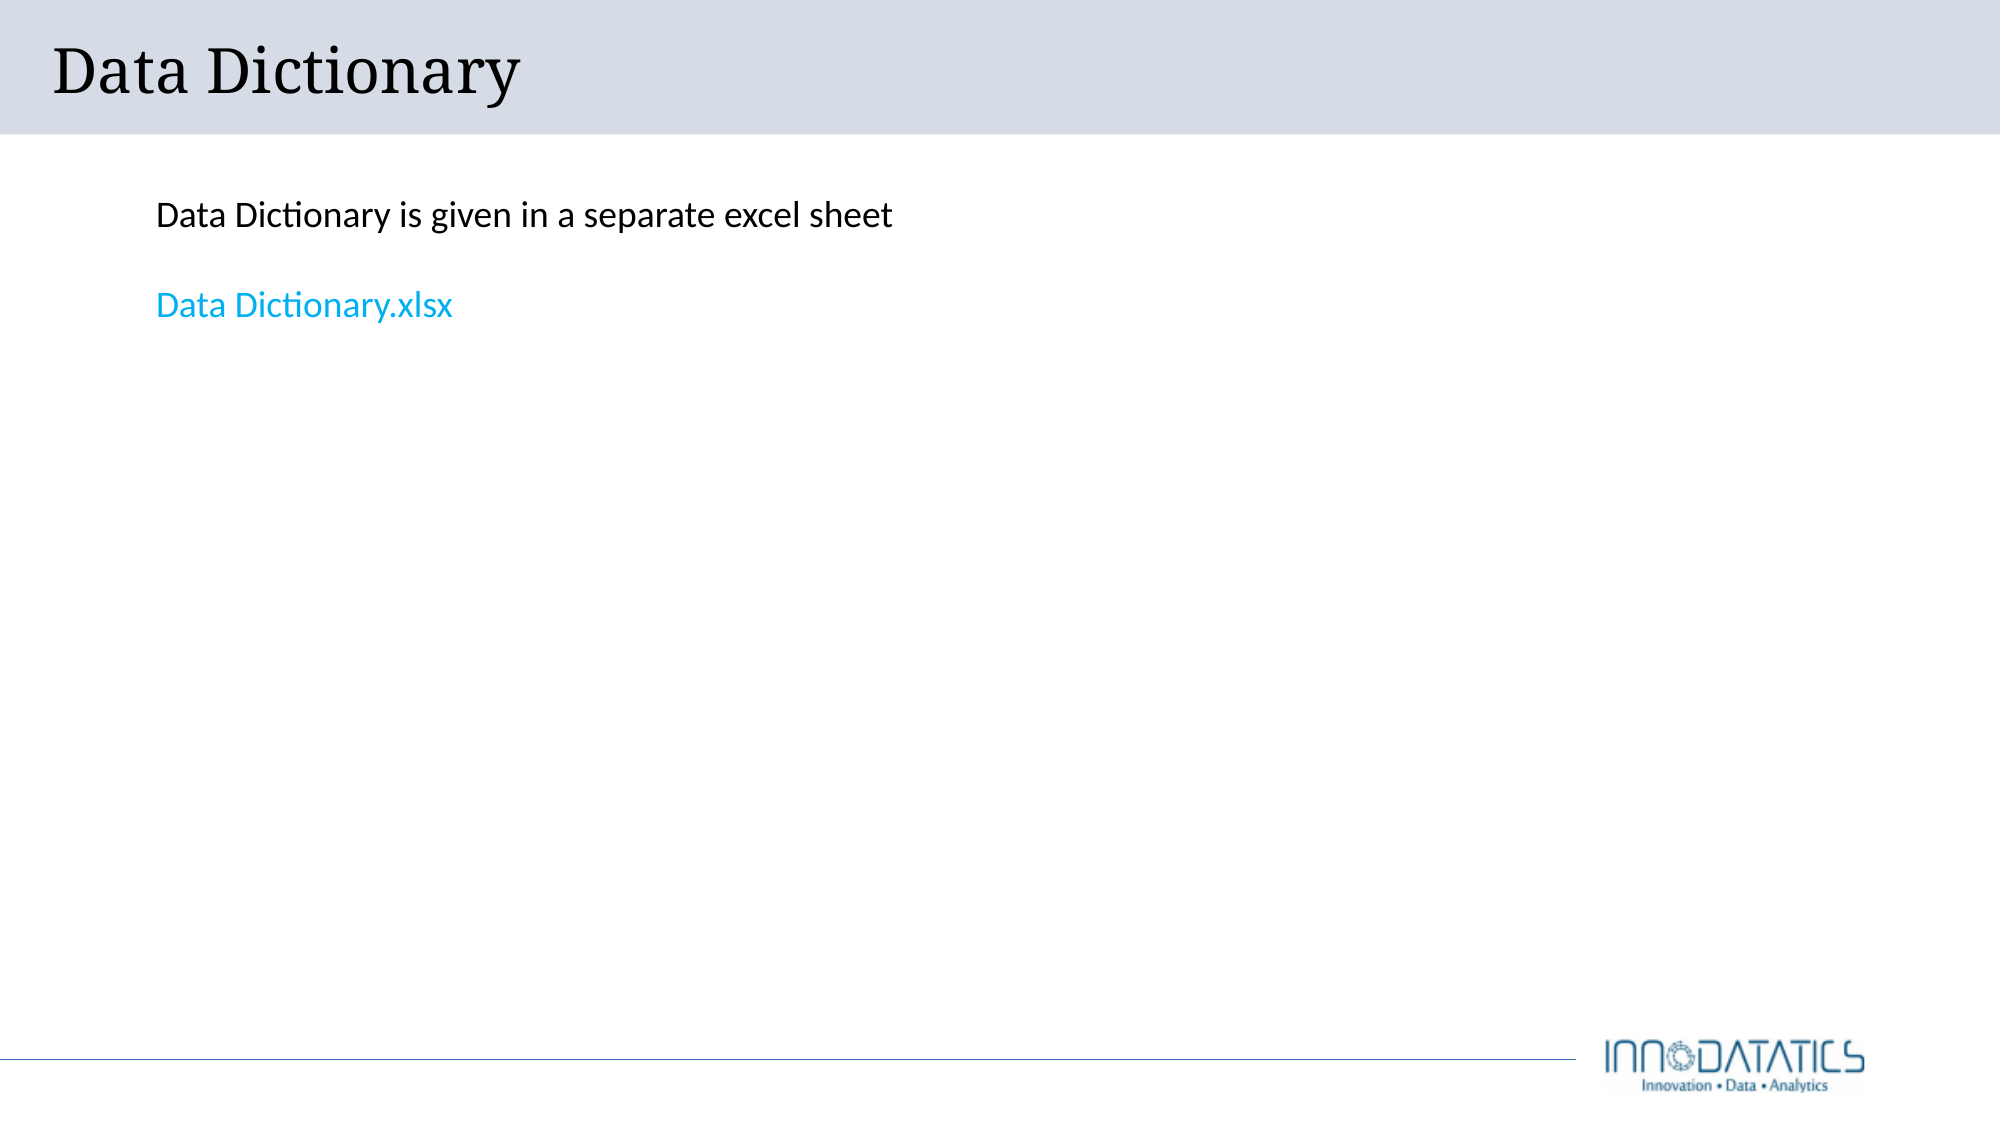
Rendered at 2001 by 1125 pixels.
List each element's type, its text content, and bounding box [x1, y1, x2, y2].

text_box Data Dictionary is given in a separate excel sheet Data Dictionary.xlsx [141, 182, 1591, 332]
picture [1603, 1038, 1865, 1093]
title Data Dictionary [37, 31, 1763, 115]
